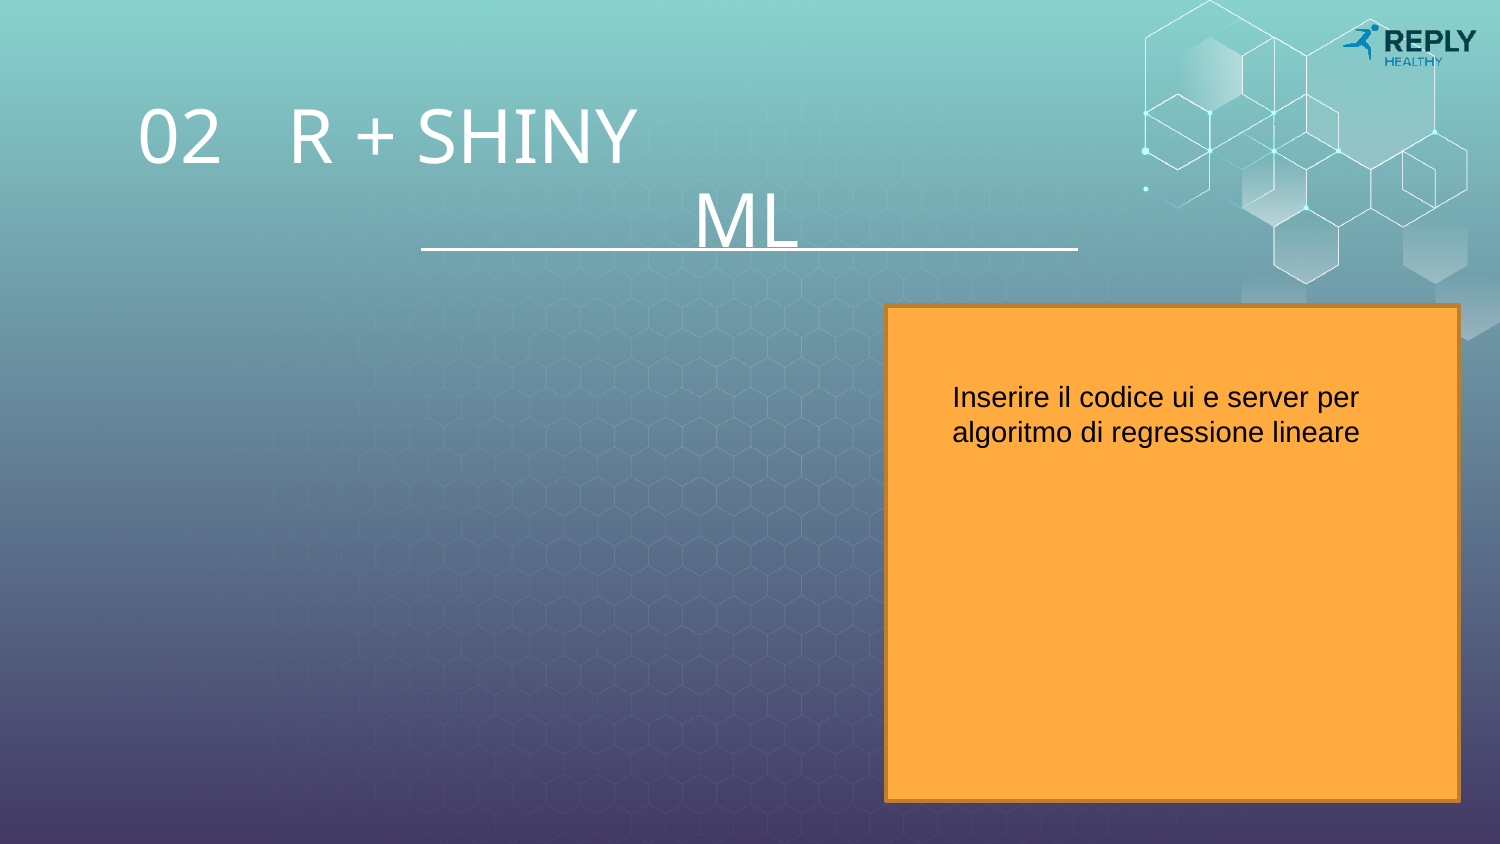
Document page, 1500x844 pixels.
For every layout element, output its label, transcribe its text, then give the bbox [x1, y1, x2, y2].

title 02 R + SHINY [122, 83, 1500, 194]
text_box Inserire il codice ui e server per algoritmo di regressione lineare [937, 371, 1418, 456]
text_box [884, 303, 1461, 803]
picture [102, 0, 1500, 157]
subtitle ML [96, 157, 1397, 264]
picture [102, 194, 1500, 844]
